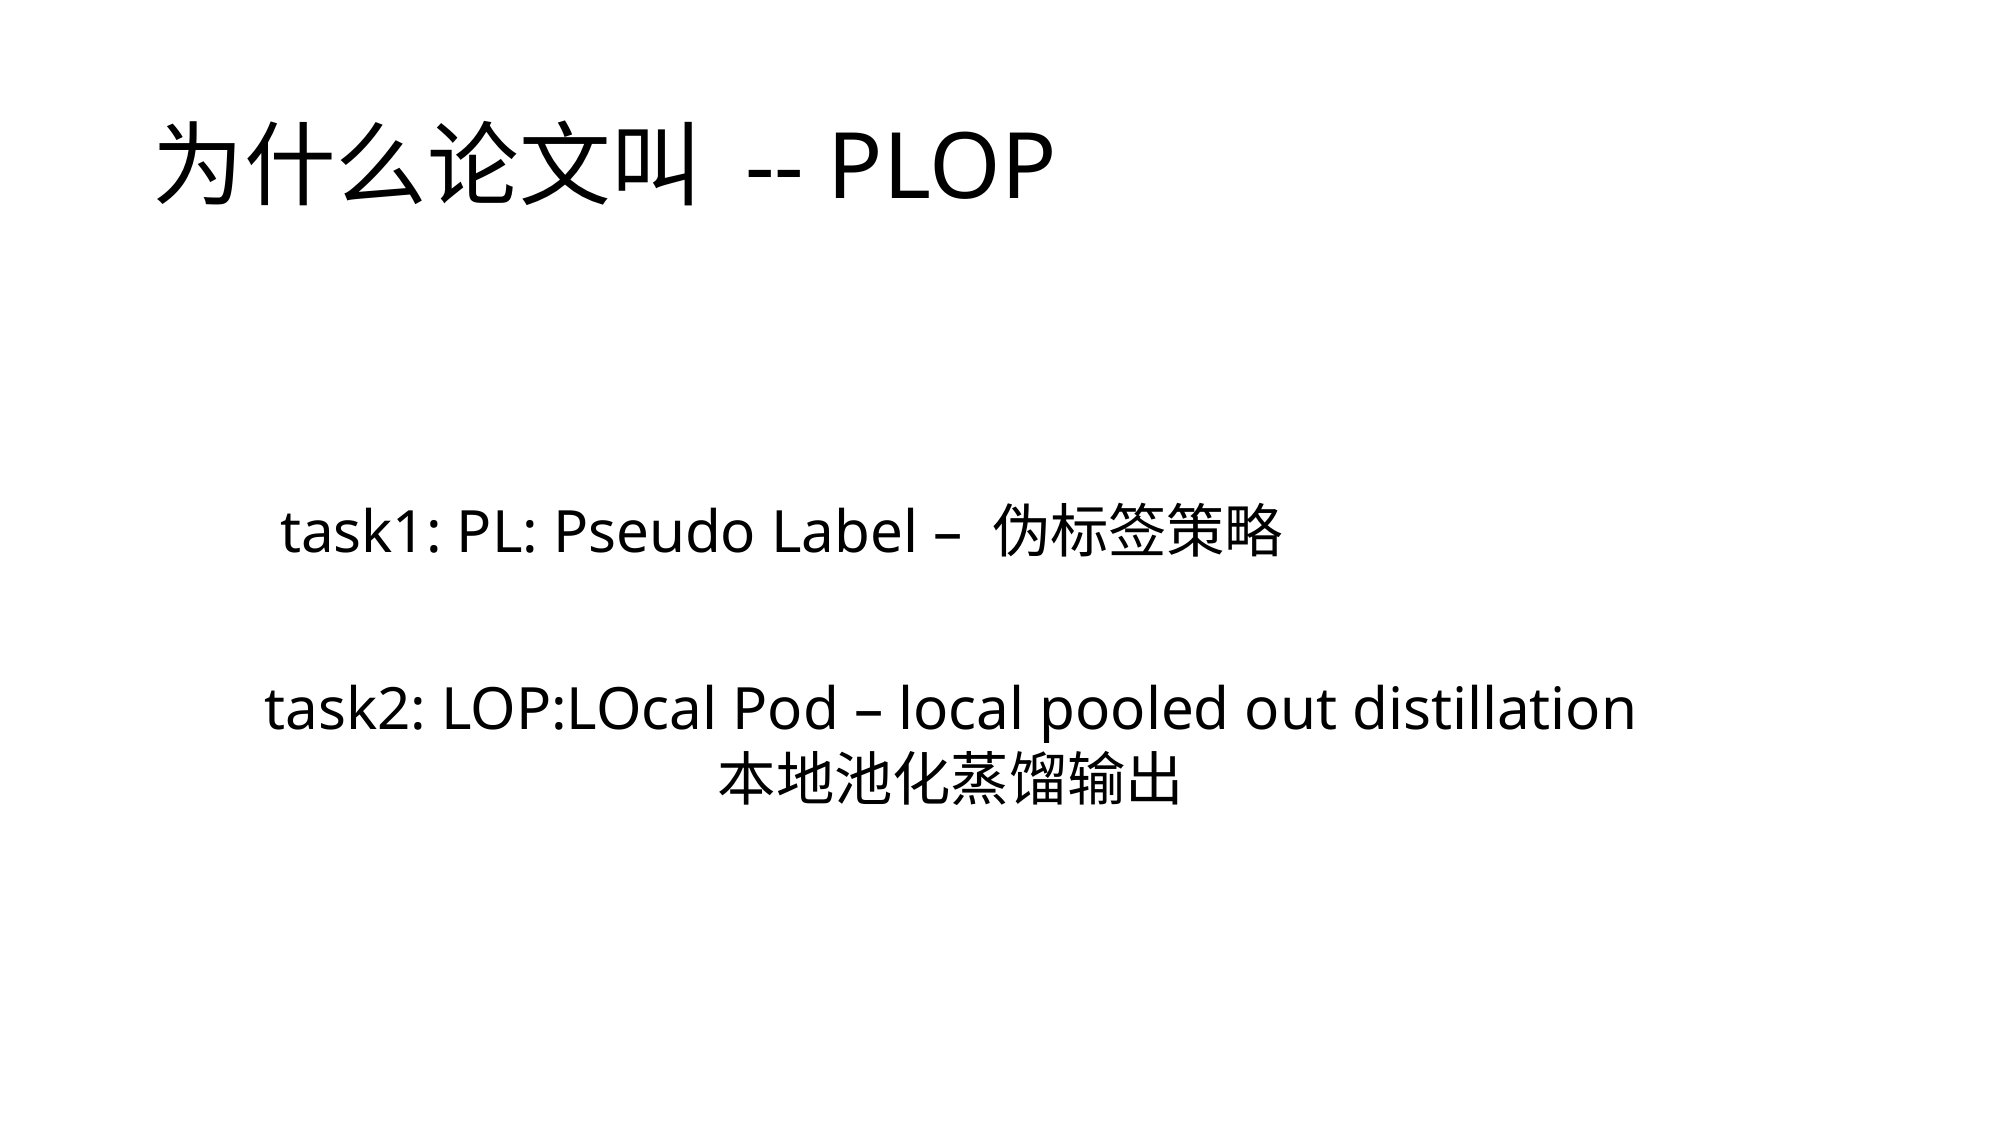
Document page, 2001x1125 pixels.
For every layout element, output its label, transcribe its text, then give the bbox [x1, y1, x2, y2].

title 为什么论文叫 -- PLOP [137, 59, 1863, 278]
text_box task1: PL: Pseudo Label – 伪标签策略 [265, 486, 1299, 572]
text_box task2: LOP:LOcal Pod – local pooled out distillation 本地池化蒸馏输出 [249, 664, 1653, 820]
